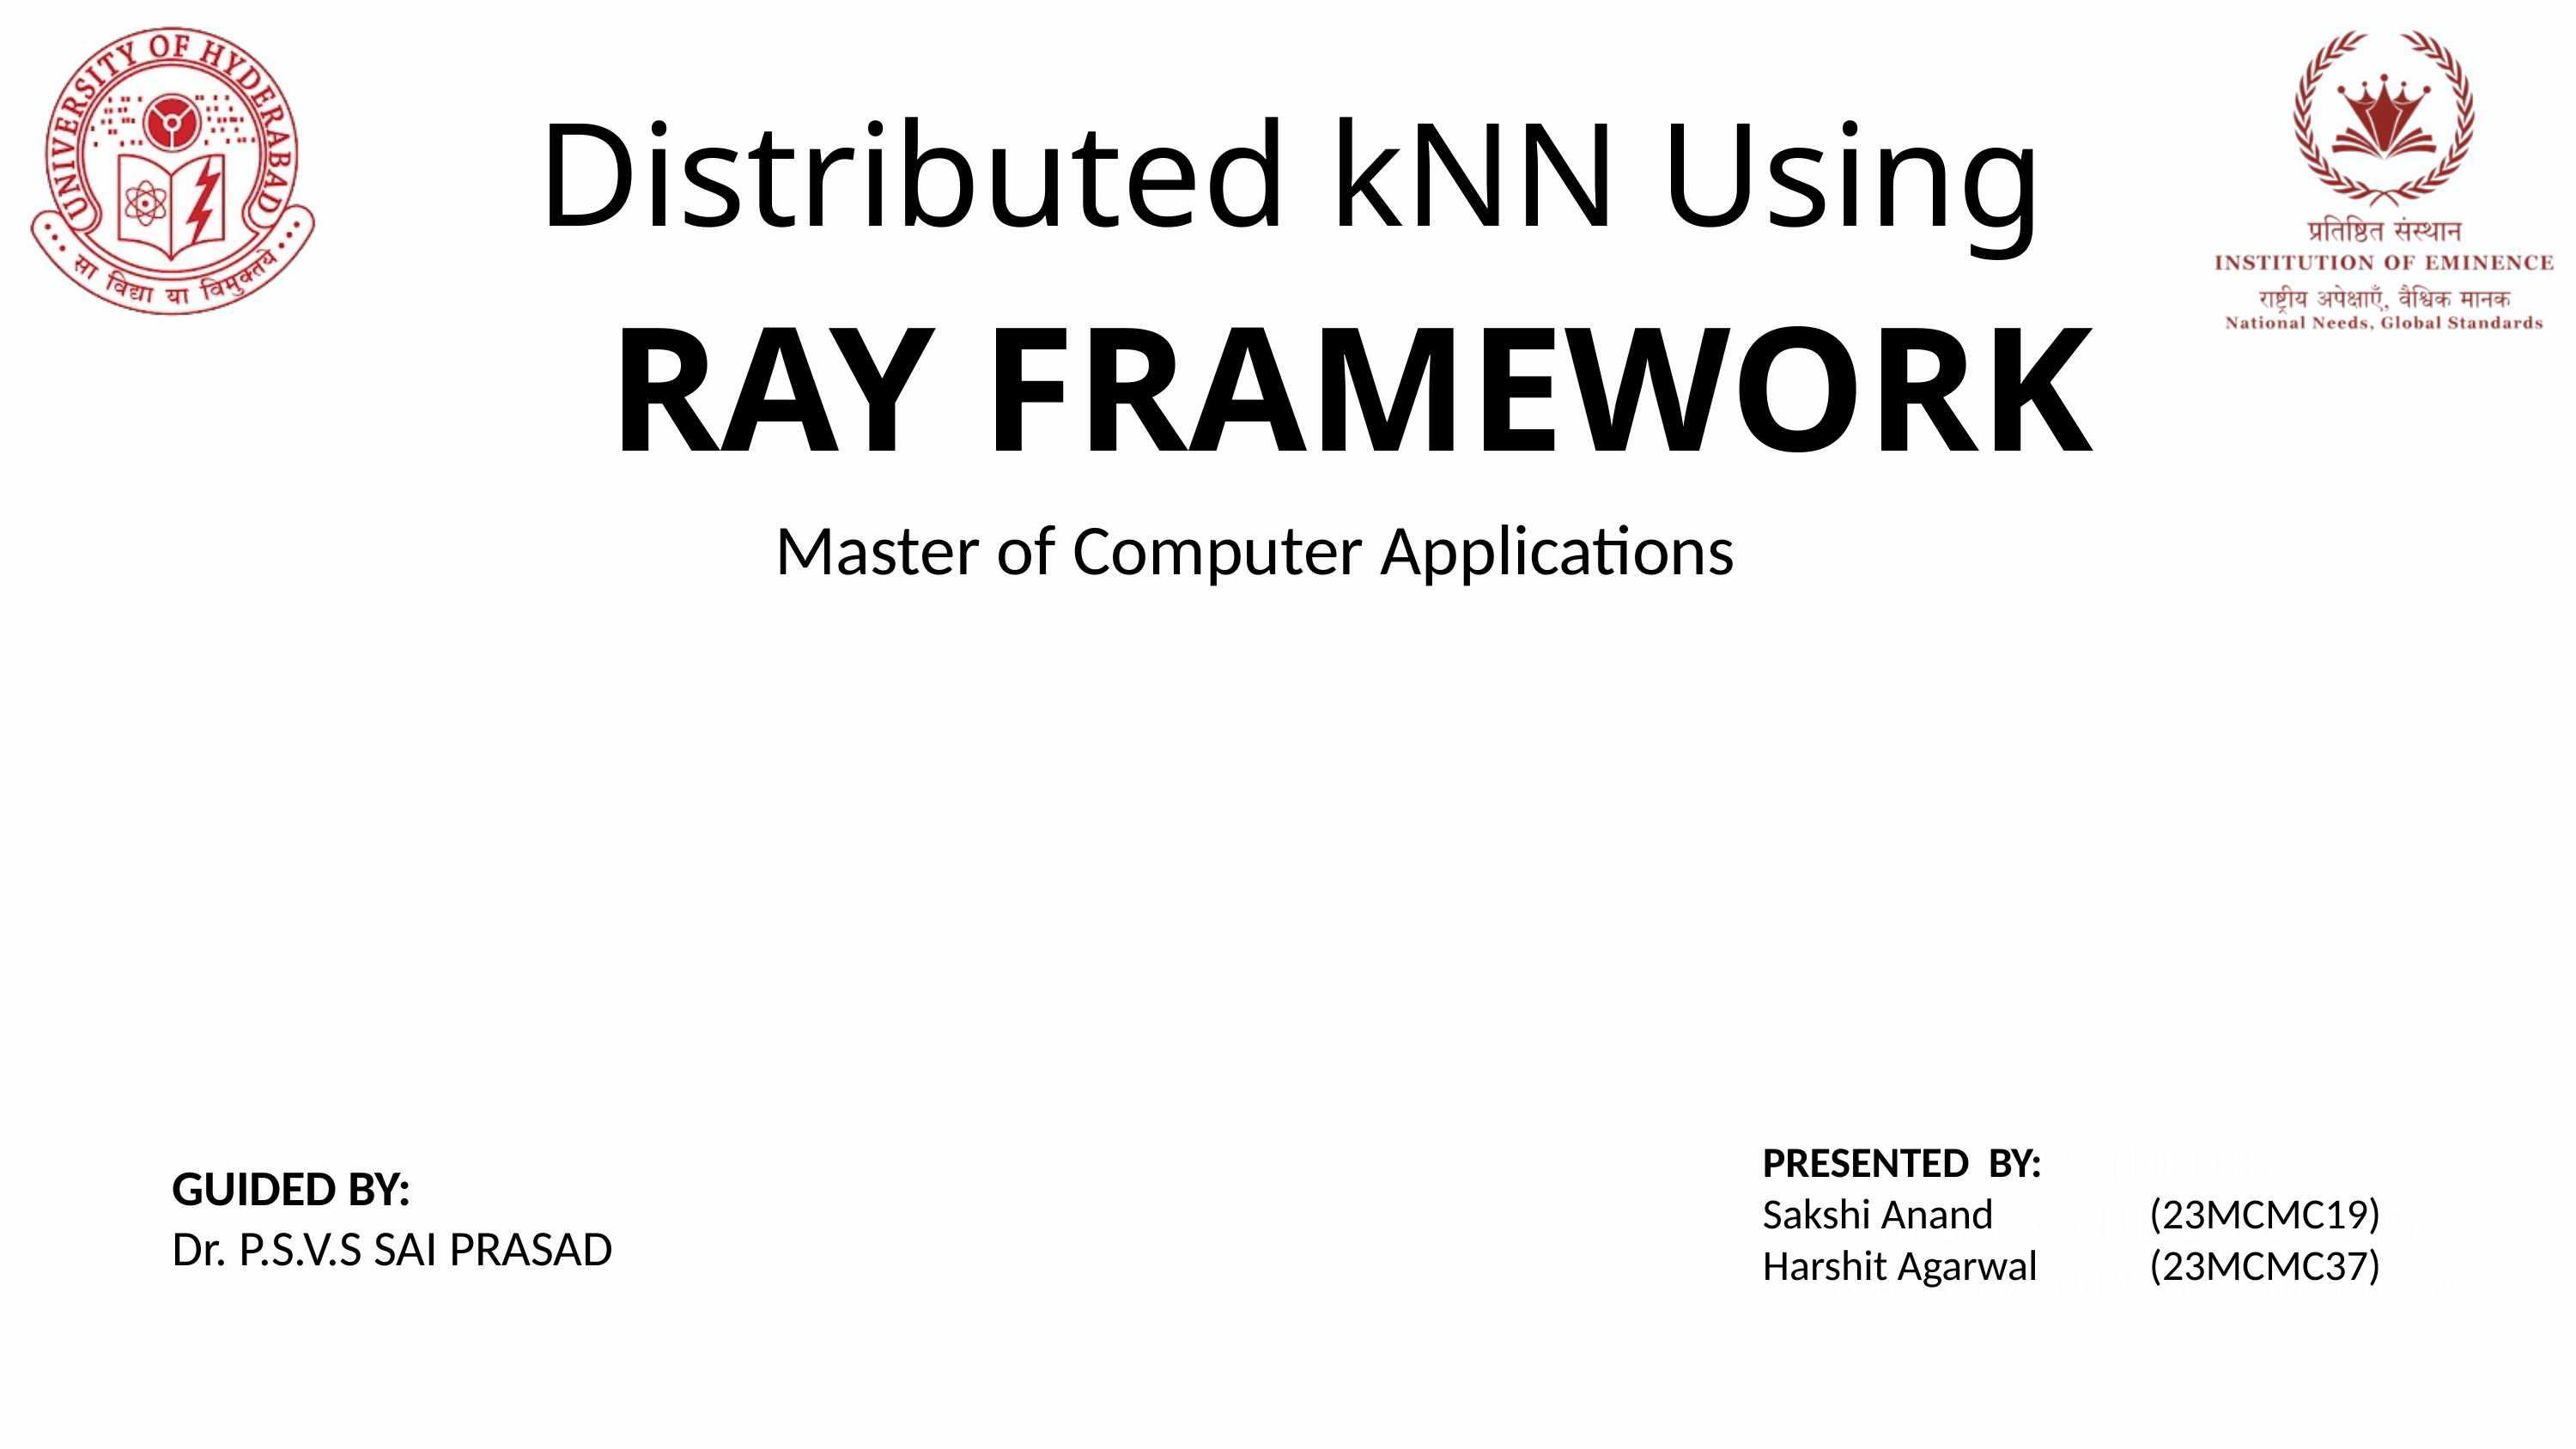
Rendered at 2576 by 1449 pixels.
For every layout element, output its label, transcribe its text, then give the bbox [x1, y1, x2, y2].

text_box Master of Computer Applications [762, 497, 1986, 596]
picture [0, 0, 349, 349]
text_box RAY FRAMEWORK [372, 215, 2285, 486]
text_box PRESENTED BY: Sakshi Anand (23MCMC19) Harshit Agarwal (23MCMC37) [1750, 1128, 2439, 1295]
picture [2199, 0, 2576, 349]
text_box Distributed kNN Using [519, 54, 2138, 255]
text_box GUIDED BY: Dr. P.S.V.S SAI PRASAD [159, 1149, 782, 1282]
text_box PRESENTED BY: SAKSHI ANAND(23MCMC19) HARSHIT AGARWAL(23MCMC37) [1794, 1128, 2482, 1309]
